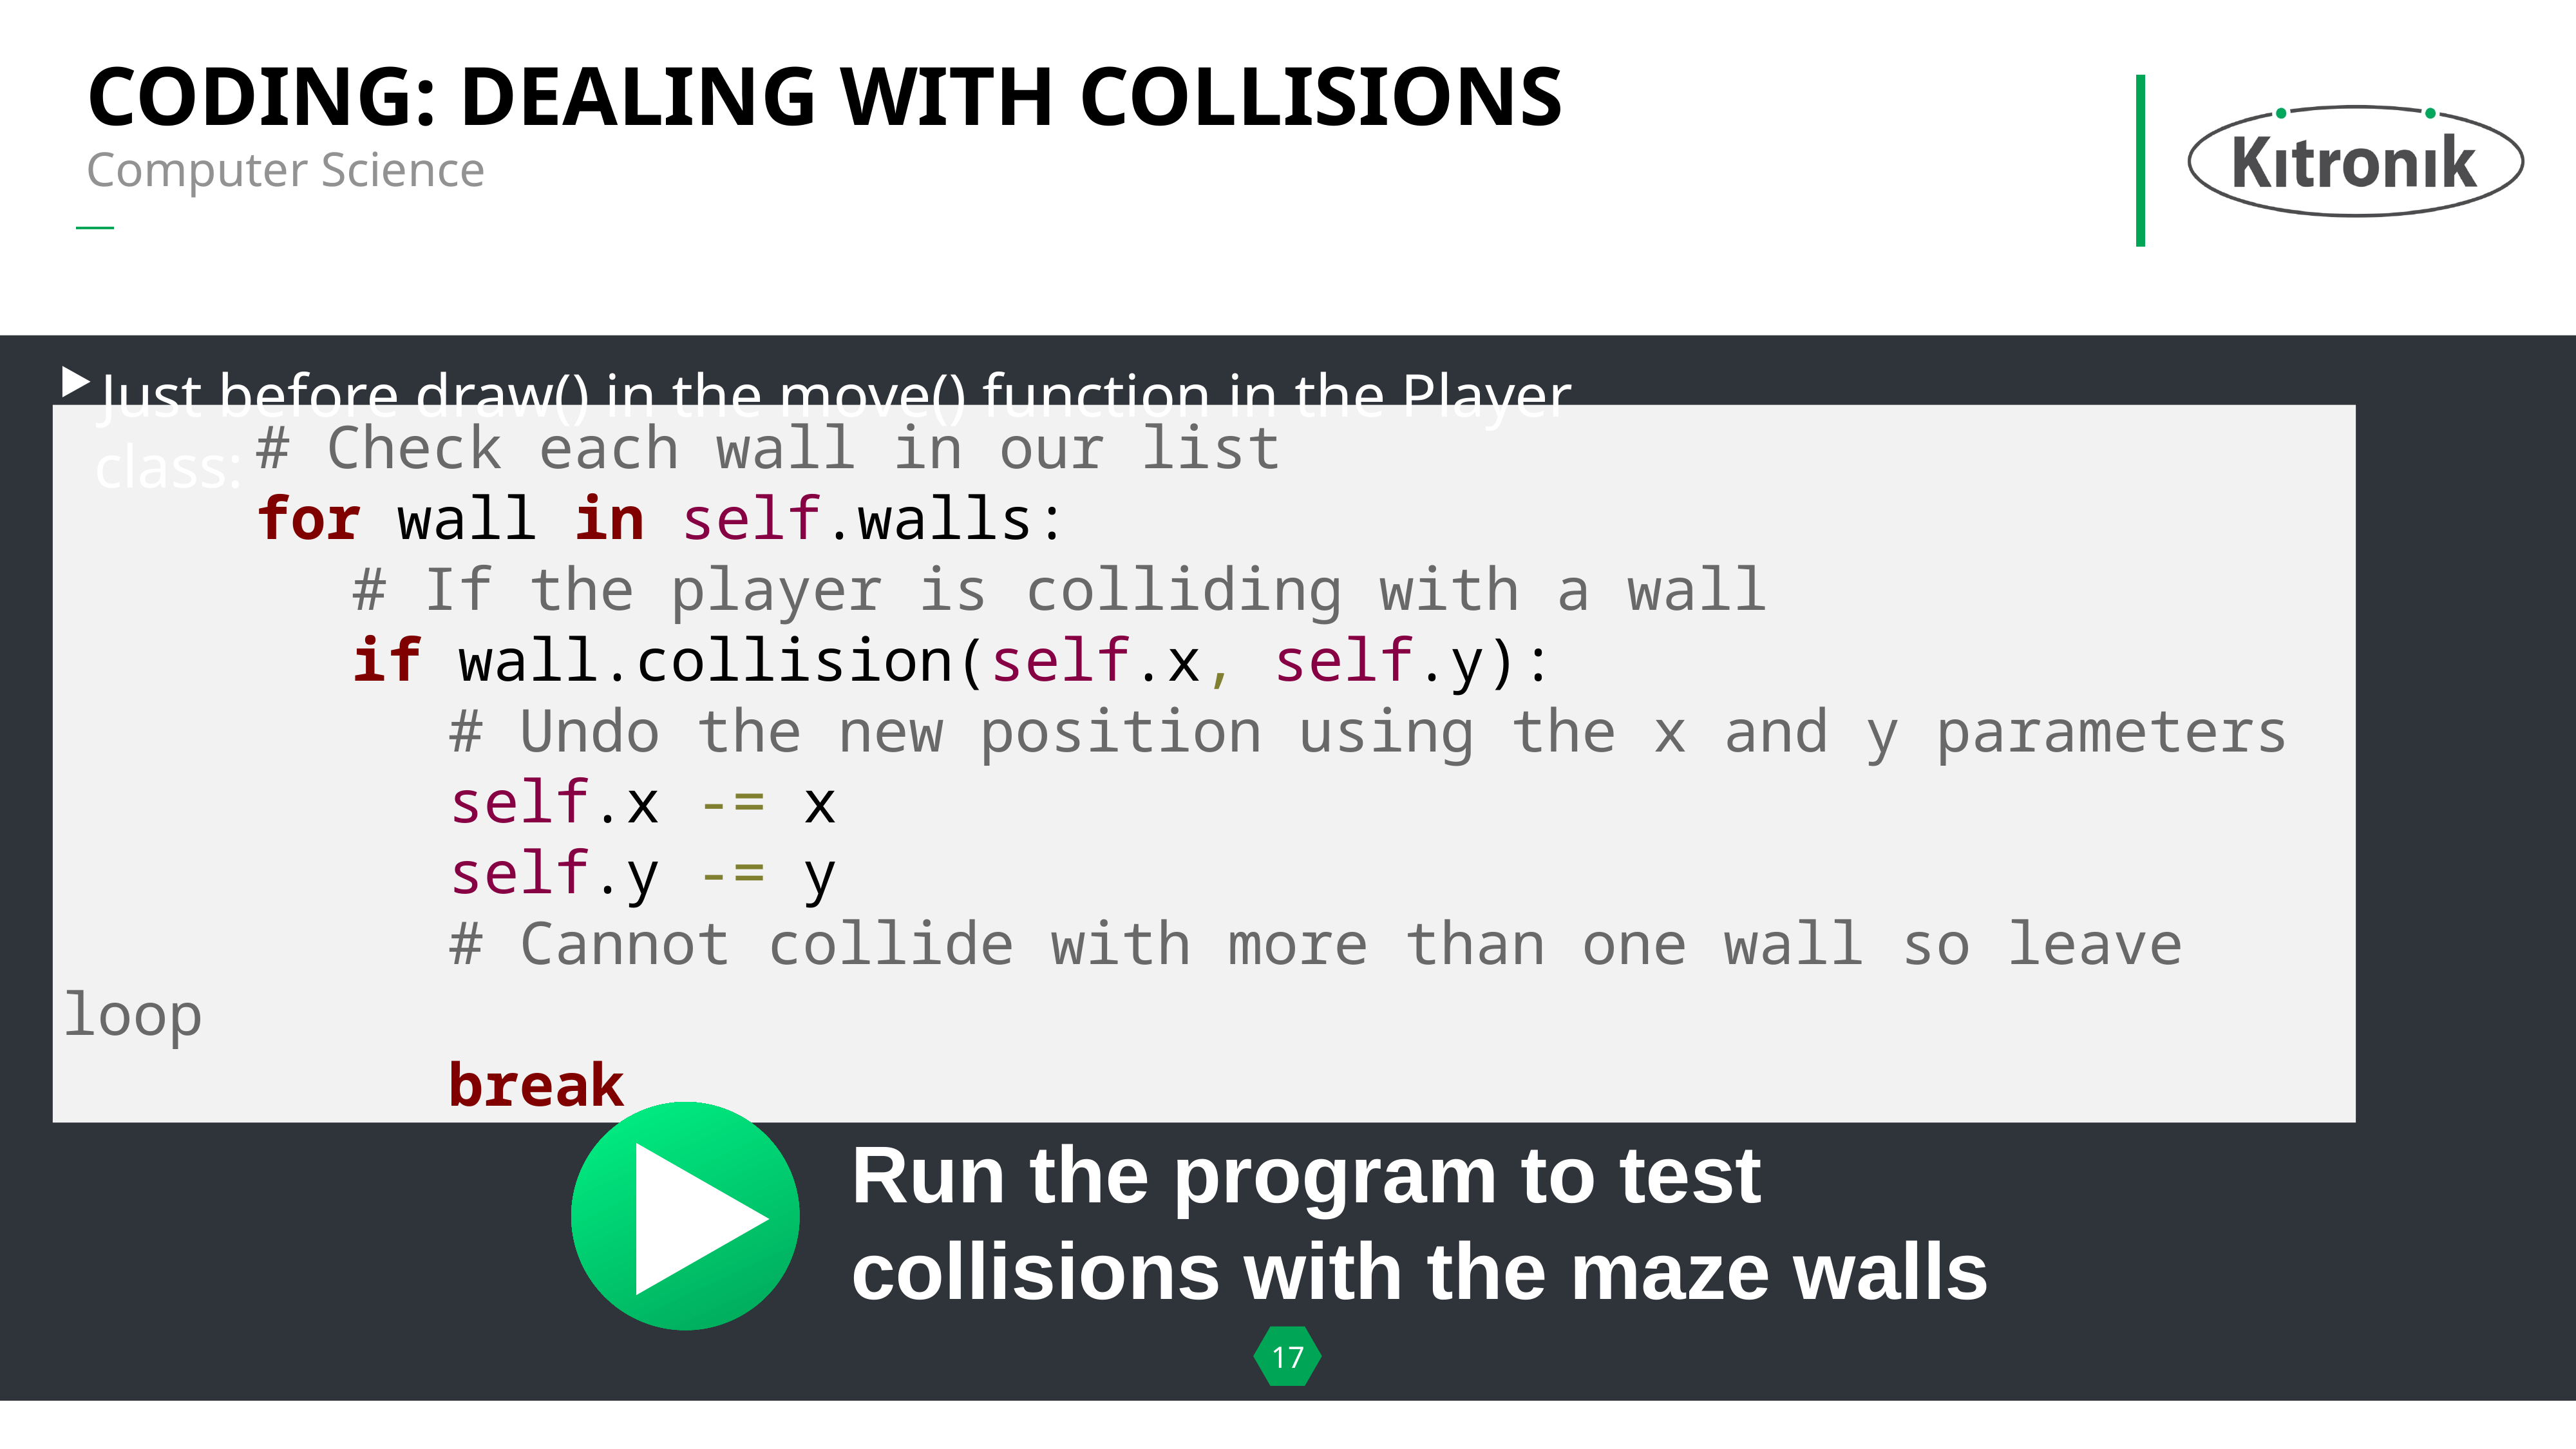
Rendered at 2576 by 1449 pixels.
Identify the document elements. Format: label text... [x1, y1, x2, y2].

list Computer Science [76, 161, 2031, 202]
title Coding: dealing with collisions [76, 40, 2031, 161]
picture [2186, 103, 2526, 219]
text_box [0, 335, 2576, 1401]
text_box Just before draw() in the move() function in the Player class: [43, 350, 1725, 507]
text_box # Check each wall in our list for wall in self.walls: # If the player is colliding with a wall if wall.collision(self.x, self.y): # Undo the new position using the x and y parameters self.x -= x self.y -= y # Cannot collide with more than one wall so leave loop break [52, 404, 2356, 1123]
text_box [571, 1101, 2005, 1331]
slide_number 17 [1253, 1331, 1323, 1383]
text_box [1268, 1383, 1307, 1386]
